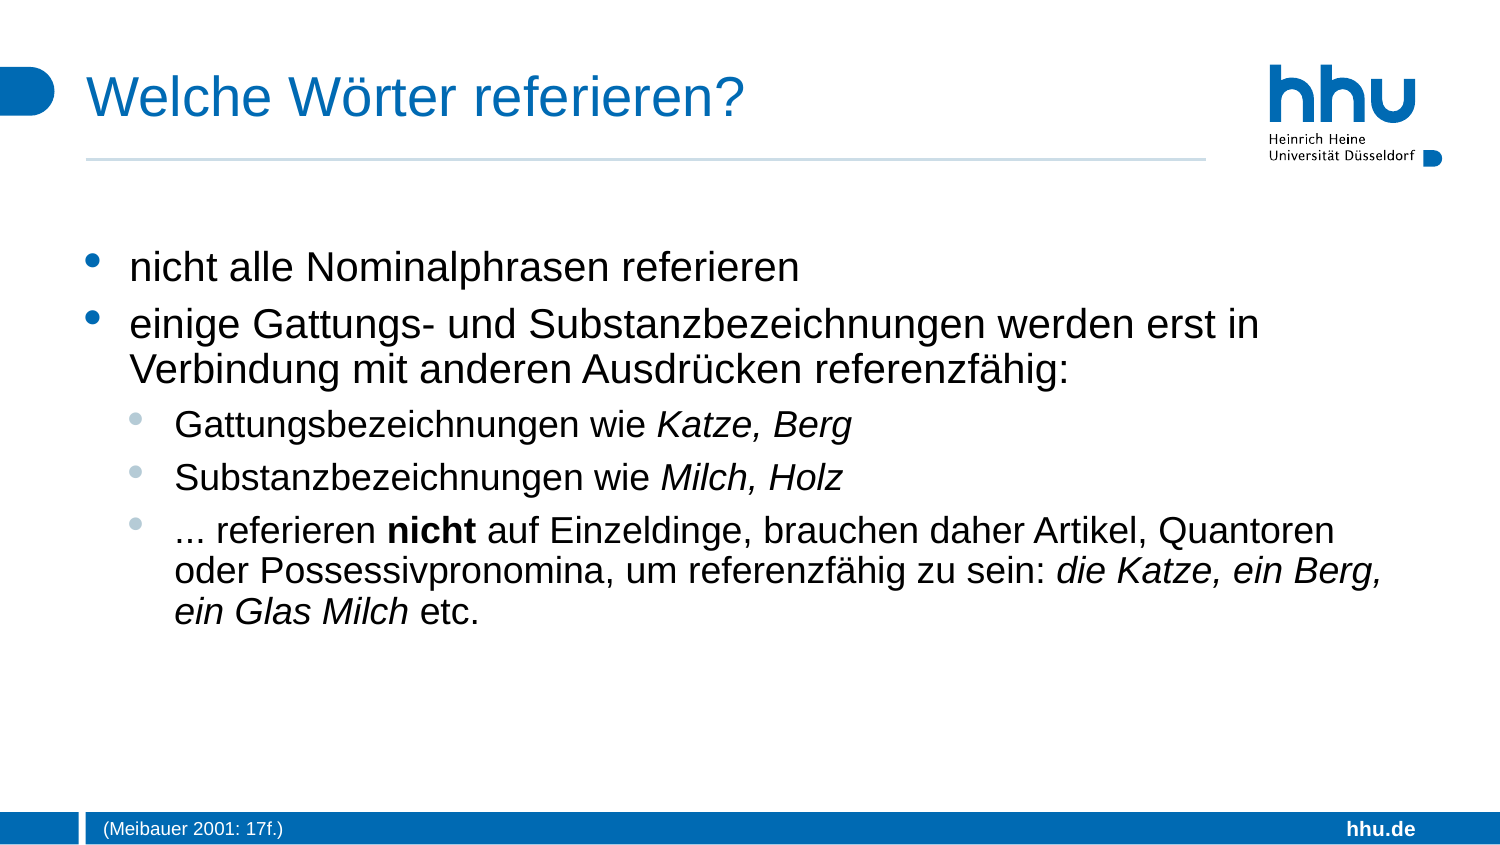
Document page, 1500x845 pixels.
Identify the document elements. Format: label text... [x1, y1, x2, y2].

title Welche Wörter referieren? [86, 54, 1207, 129]
footer (Meibauer 2001: 17f.) [103, 816, 1273, 841]
list nicht alle Nominalphrasen referieren einige Gattungs- und Substanzbezeichnungen werden erst in Verbindung mit anderen Ausdrücken referenzfähig: Gattungsbezeichnungen wie Katze, Berg Substanzbezeichnungen wie Milch, Holz ... referieren nicht auf Einzeldinge, brauchen daher Artikel, Quantoren oder Possessivpronomina, um referenzfähig zu sein: die Katze, ein Berg, ein Glas Milch etc. [85, 233, 1415, 795]
